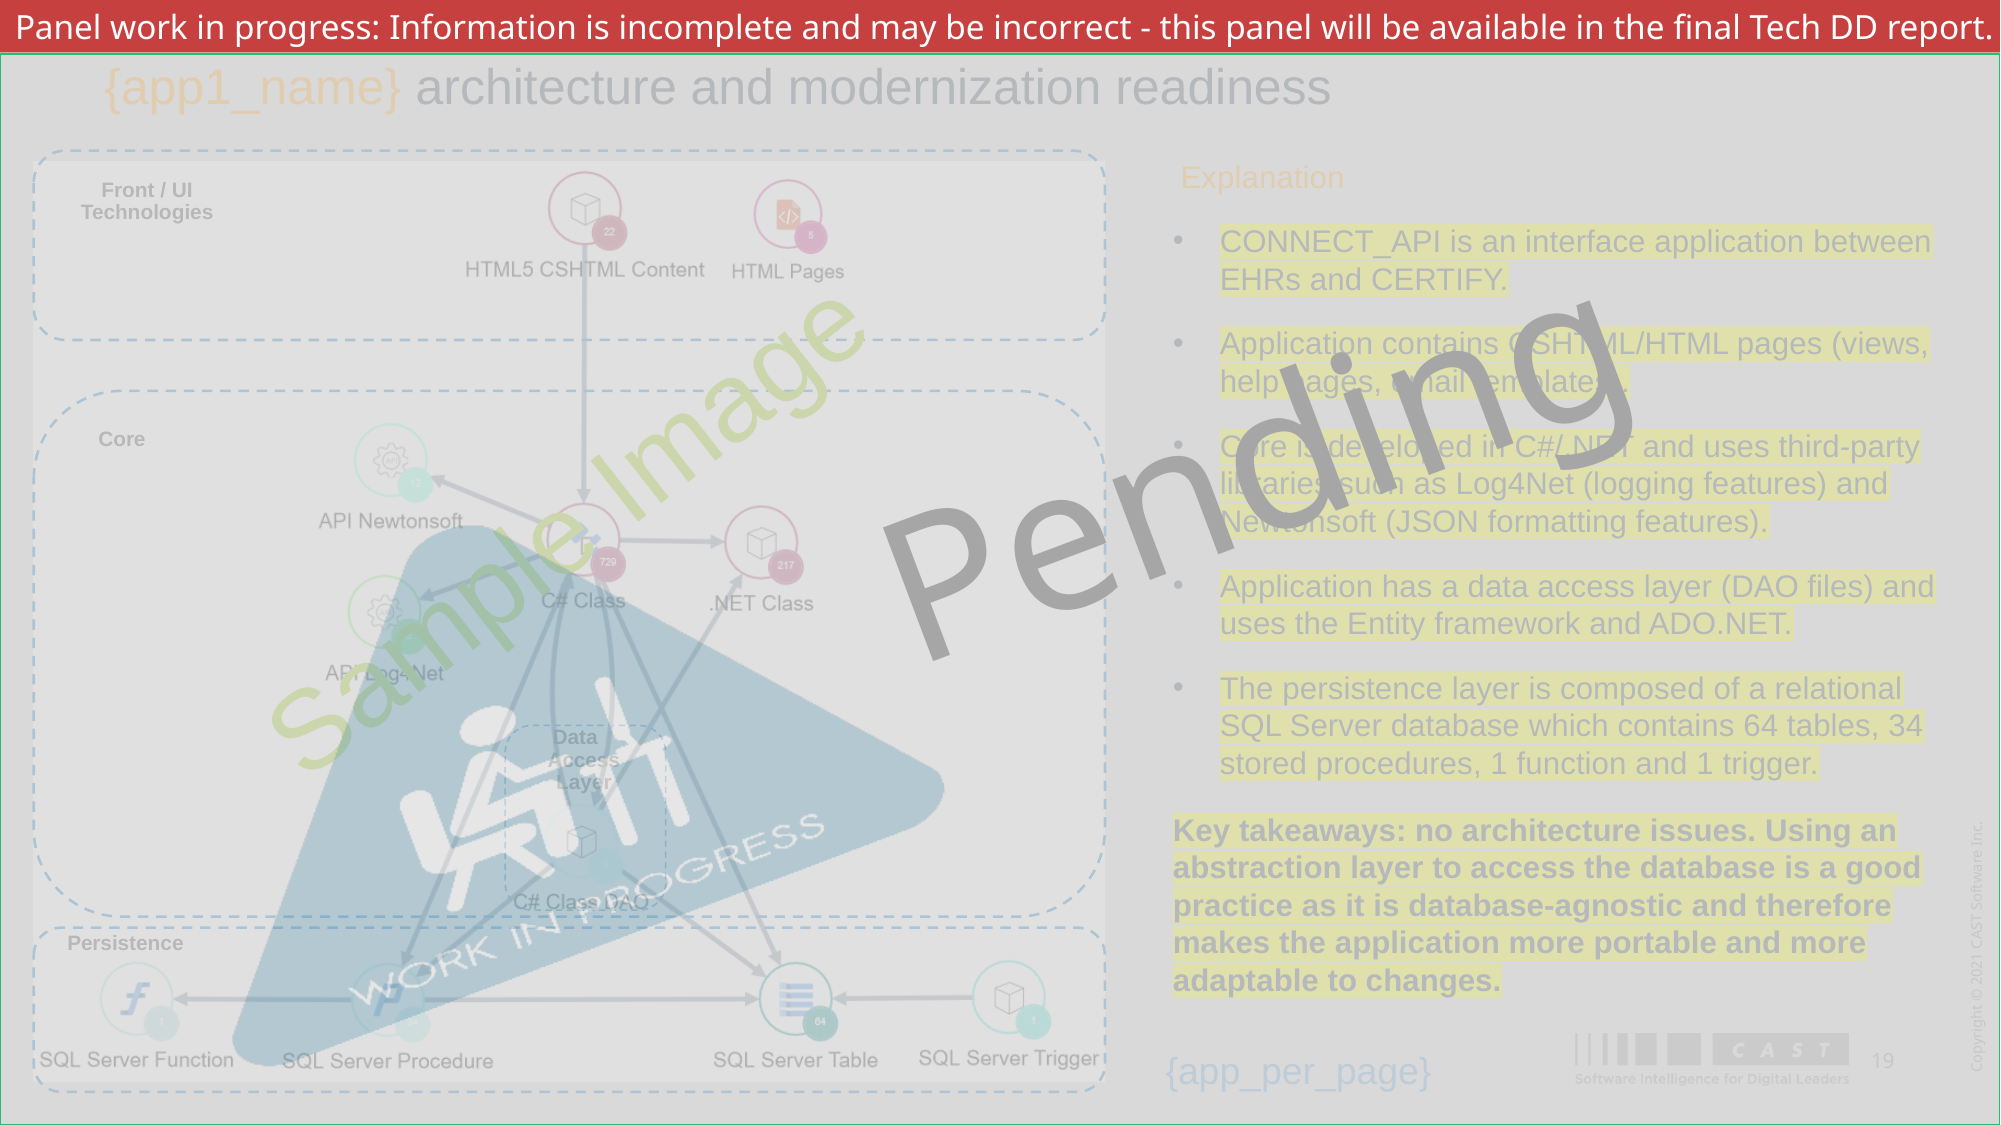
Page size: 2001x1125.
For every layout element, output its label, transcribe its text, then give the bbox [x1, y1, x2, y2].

text_box [0, 53, 2000, 1125]
text_box Pending [1106, 145, 1813, 645]
picture [33, 161, 1106, 1083]
